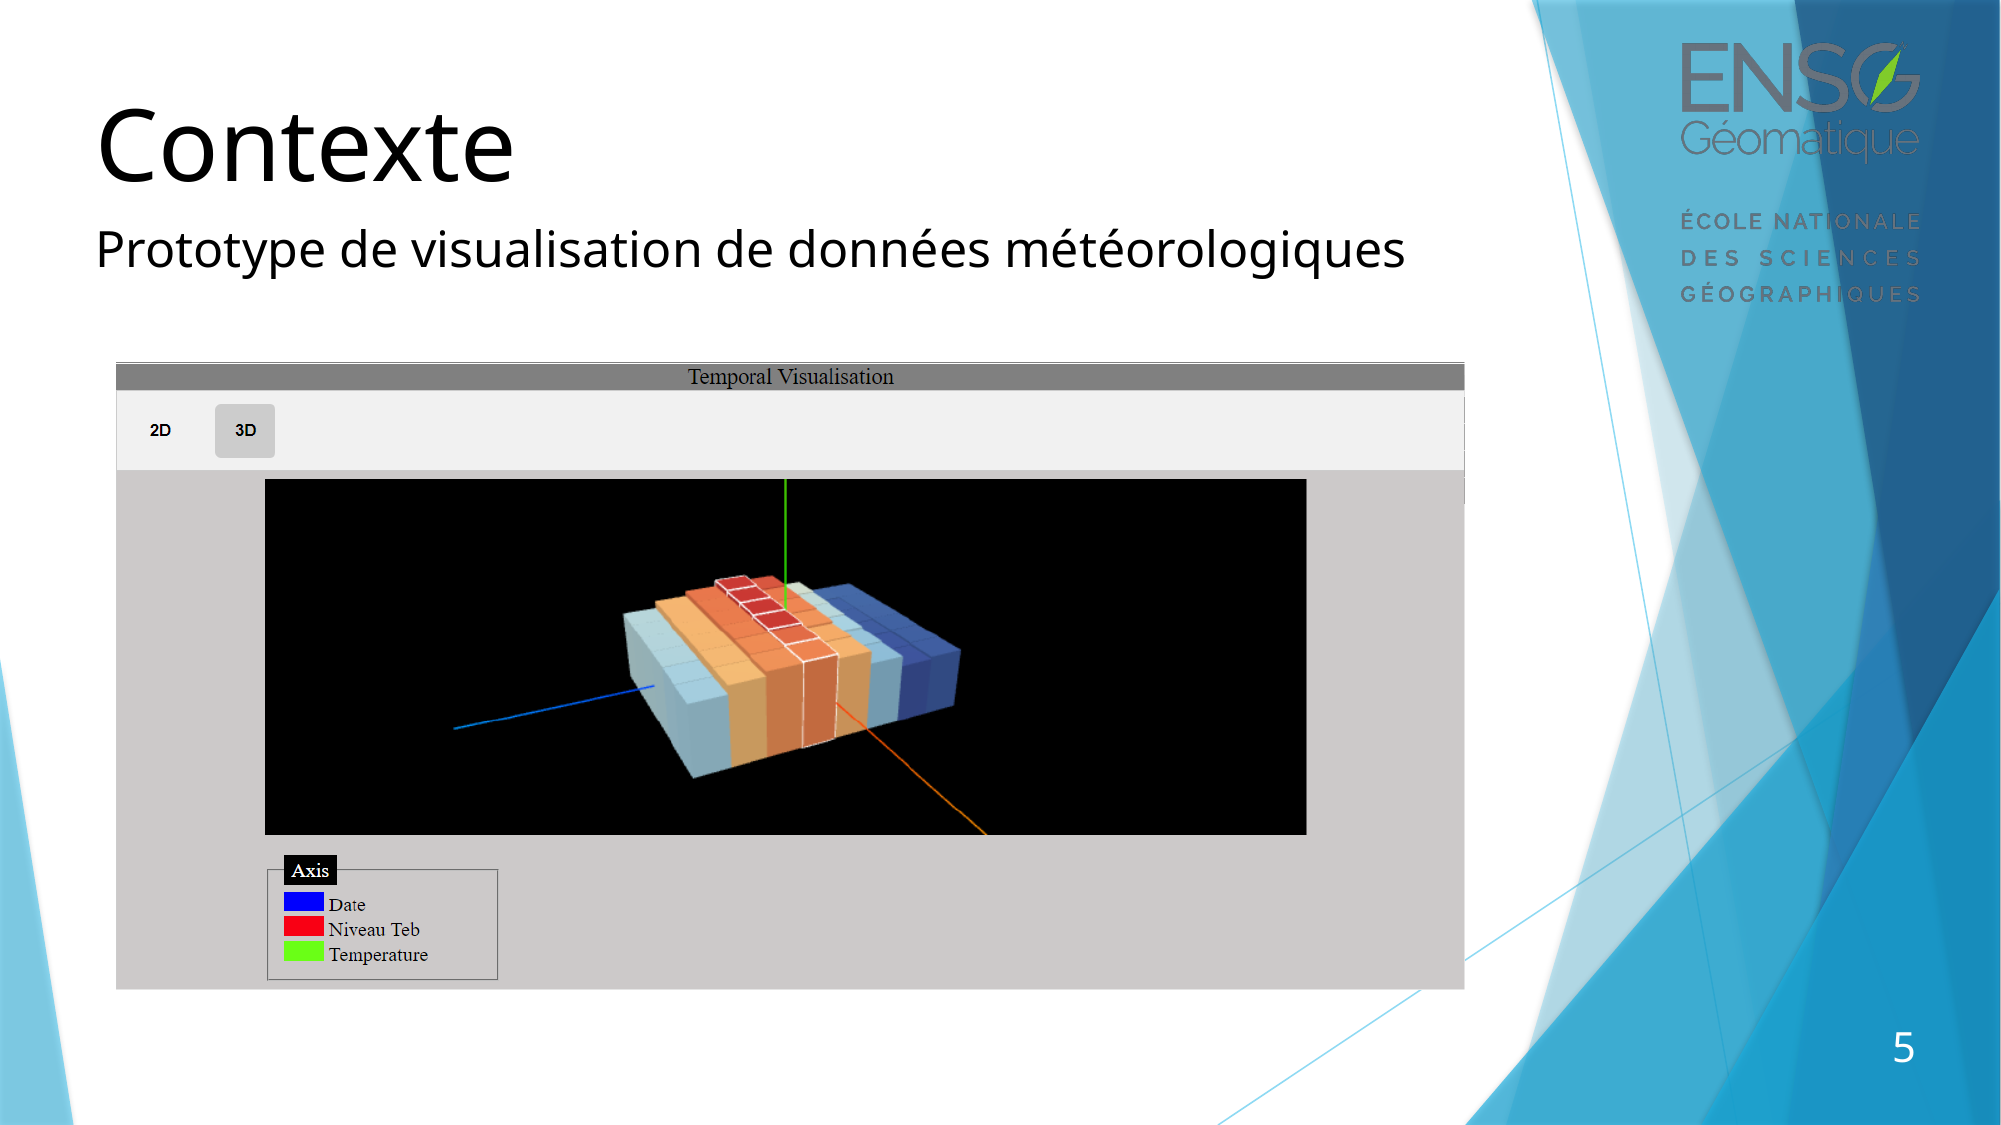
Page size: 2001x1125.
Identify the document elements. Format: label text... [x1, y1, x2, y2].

picture [115, 362, 1466, 991]
picture [1680, 41, 1920, 303]
text_box Prototype de visualisation de données météorologiques [80, 210, 1657, 302]
slide_number 5 [1856, 989, 1932, 1109]
title Contexte [80, 73, 596, 194]
